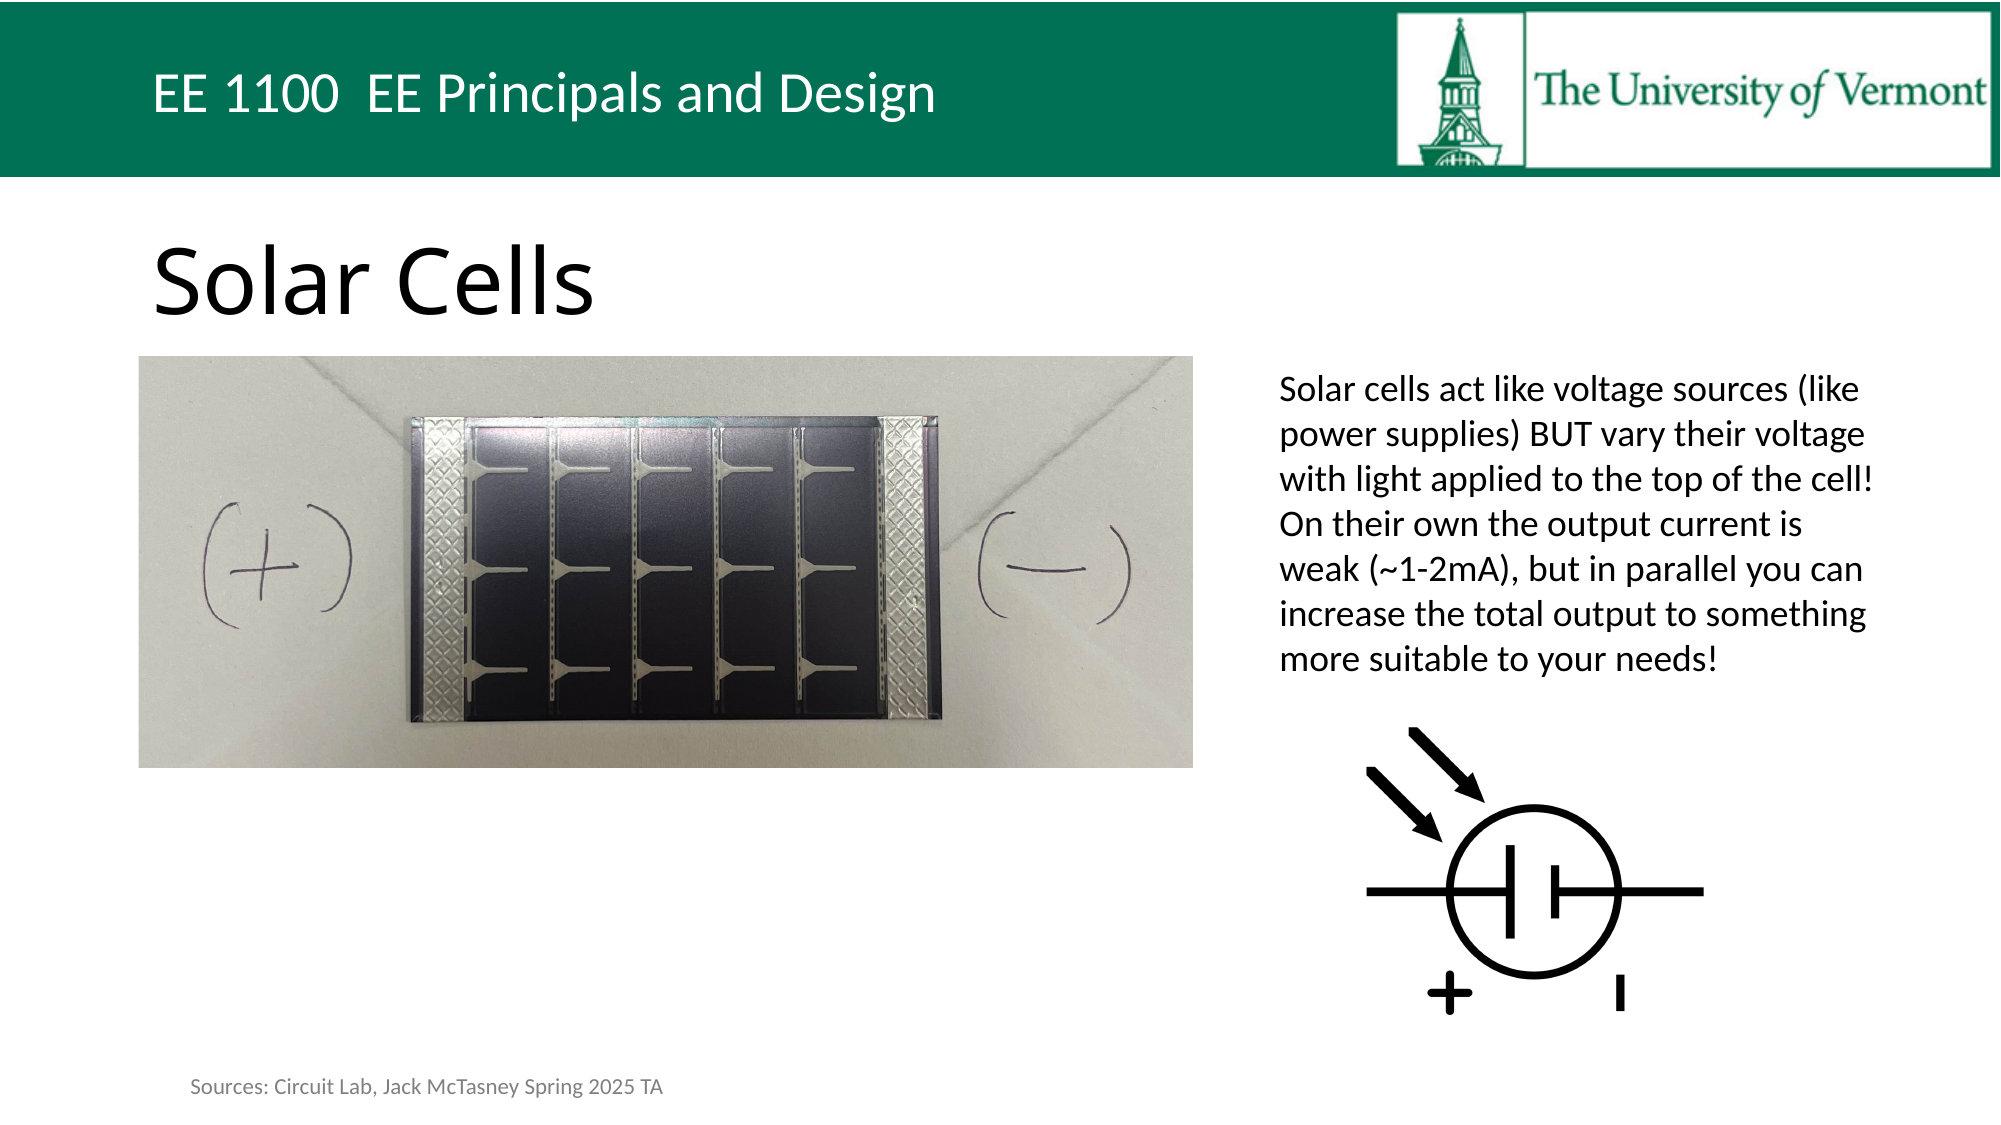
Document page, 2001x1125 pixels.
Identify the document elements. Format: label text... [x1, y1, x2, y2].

title Solar Cells [137, 206, 1863, 363]
picture [1363, 698, 1708, 1044]
text_box Sources: Circuit Lab, Jack McTasney Spring 2025 TA [175, 1064, 1386, 1107]
picture [138, 356, 1193, 768]
picture [0, 2, 2000, 177]
text_box Solar cells act like voltage sources (like power supplies) BUT vary their voltage with light applied to the top of the cell! On their own the output current is weak (~1-2mA), but in parallel you can increase the total output to something more suitable to your needs! [1264, 356, 1893, 687]
